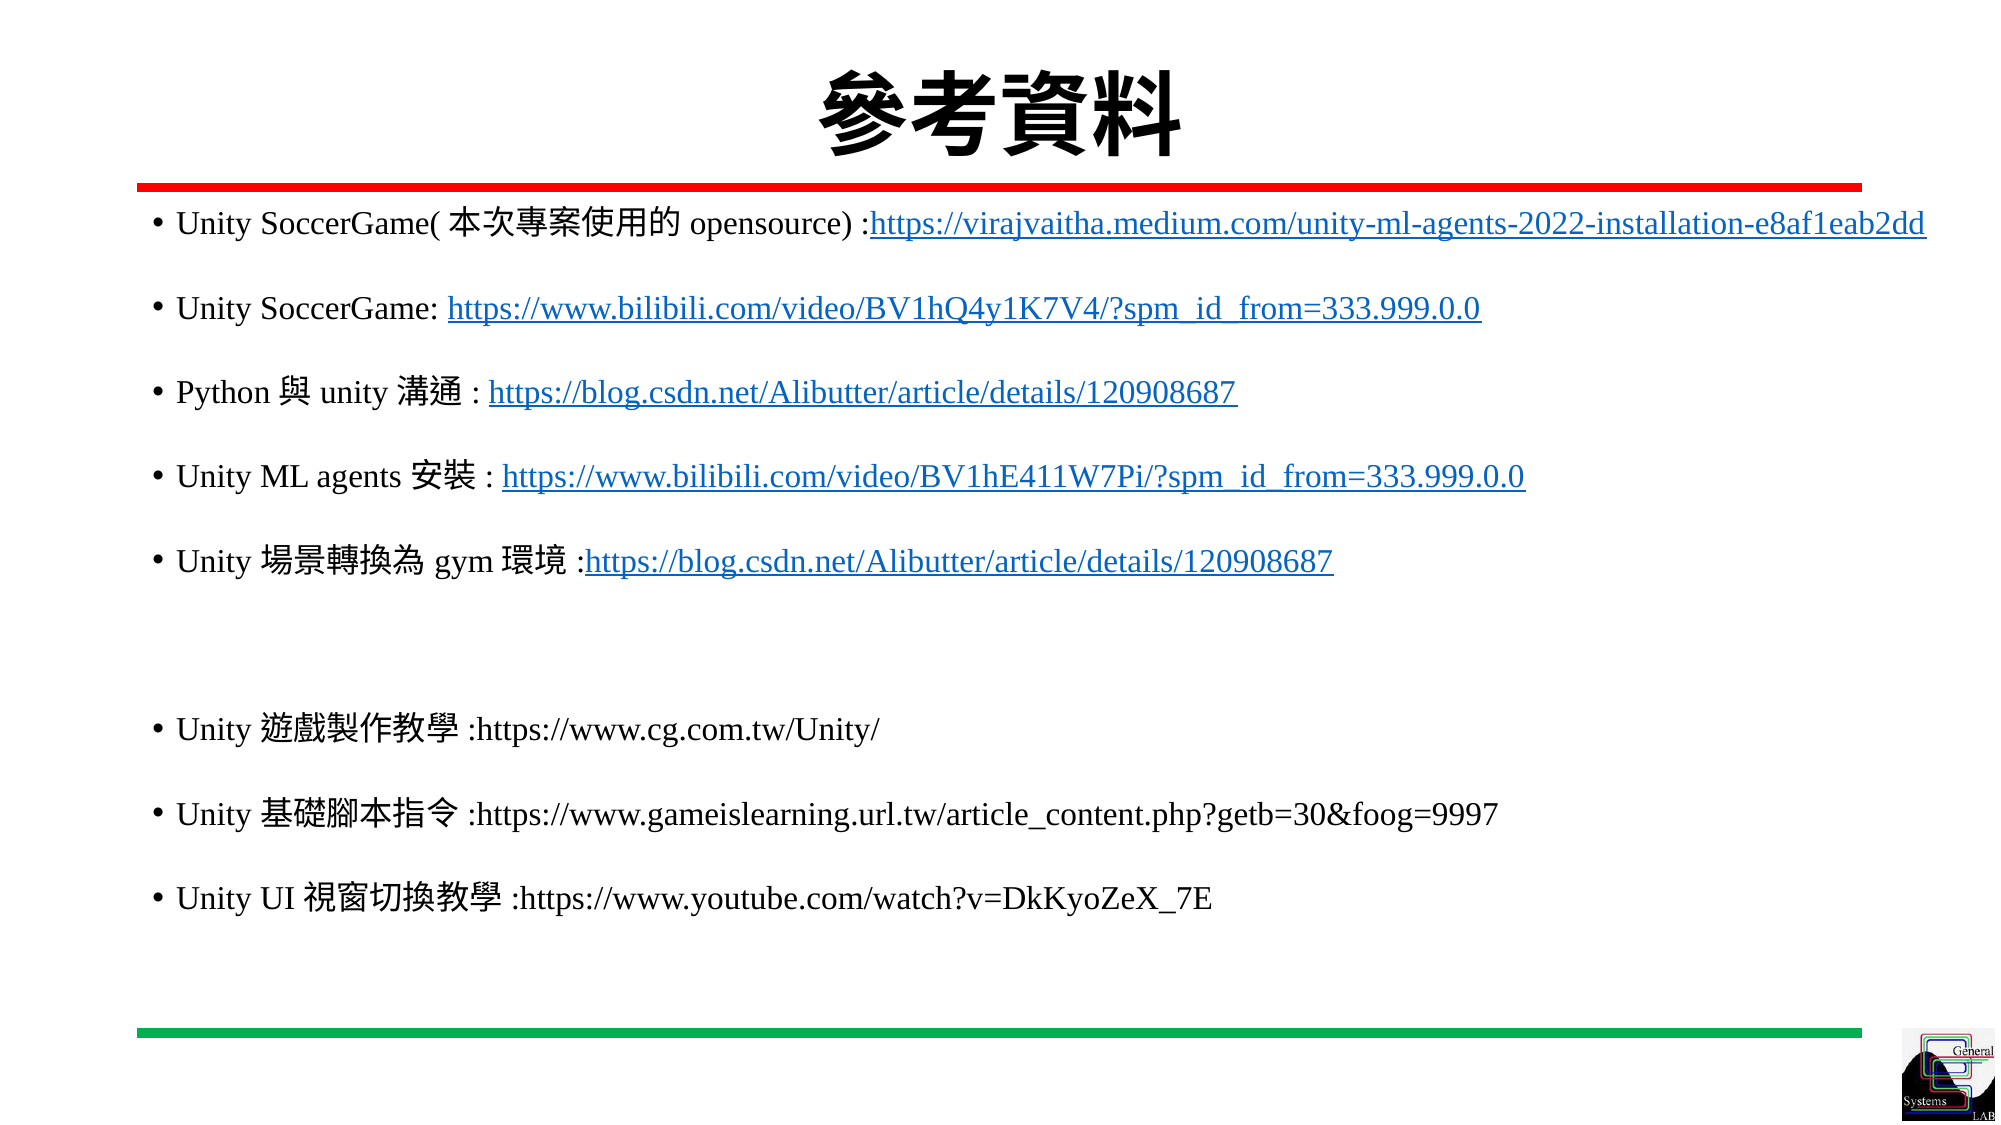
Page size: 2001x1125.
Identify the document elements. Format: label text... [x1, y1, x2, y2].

title 參考資料 [137, 59, 1863, 178]
list Unity SoccerGame(本次專案使用的opensource) :https://virajvaitha.medium.com/unity-ml-agents-2022-installation-e8af1eab2dd Unity SoccerGame: https://www.bilibili.com/video/BV1hQ4y1K7V4/?spm_id_from=333.999.0.0 Python與unity溝通: https://blog.csdn.net/Alibutter/article/details/120908687 Unity ML agents安裝: https://www.bilibili.com/video/BV1hE411W7Pi/?spm_id_from=333.999.0.0 Unity場景轉換為gym環境:https://blog.csdn.net/Alibutter/article/details/120908687 Unity遊戲製作教學:https://www.cg.com.tw/Unity/ Unity基礎腳本指令:https://www.gameislearning.url.tw/article_content.php?getb=30&foog=9997 Unity UI視窗切換教學:https://www.youtube.com/watch?v=DkKyoZeX_7E [137, 198, 1977, 1025]
picture [1902, 1028, 1995, 1121]
